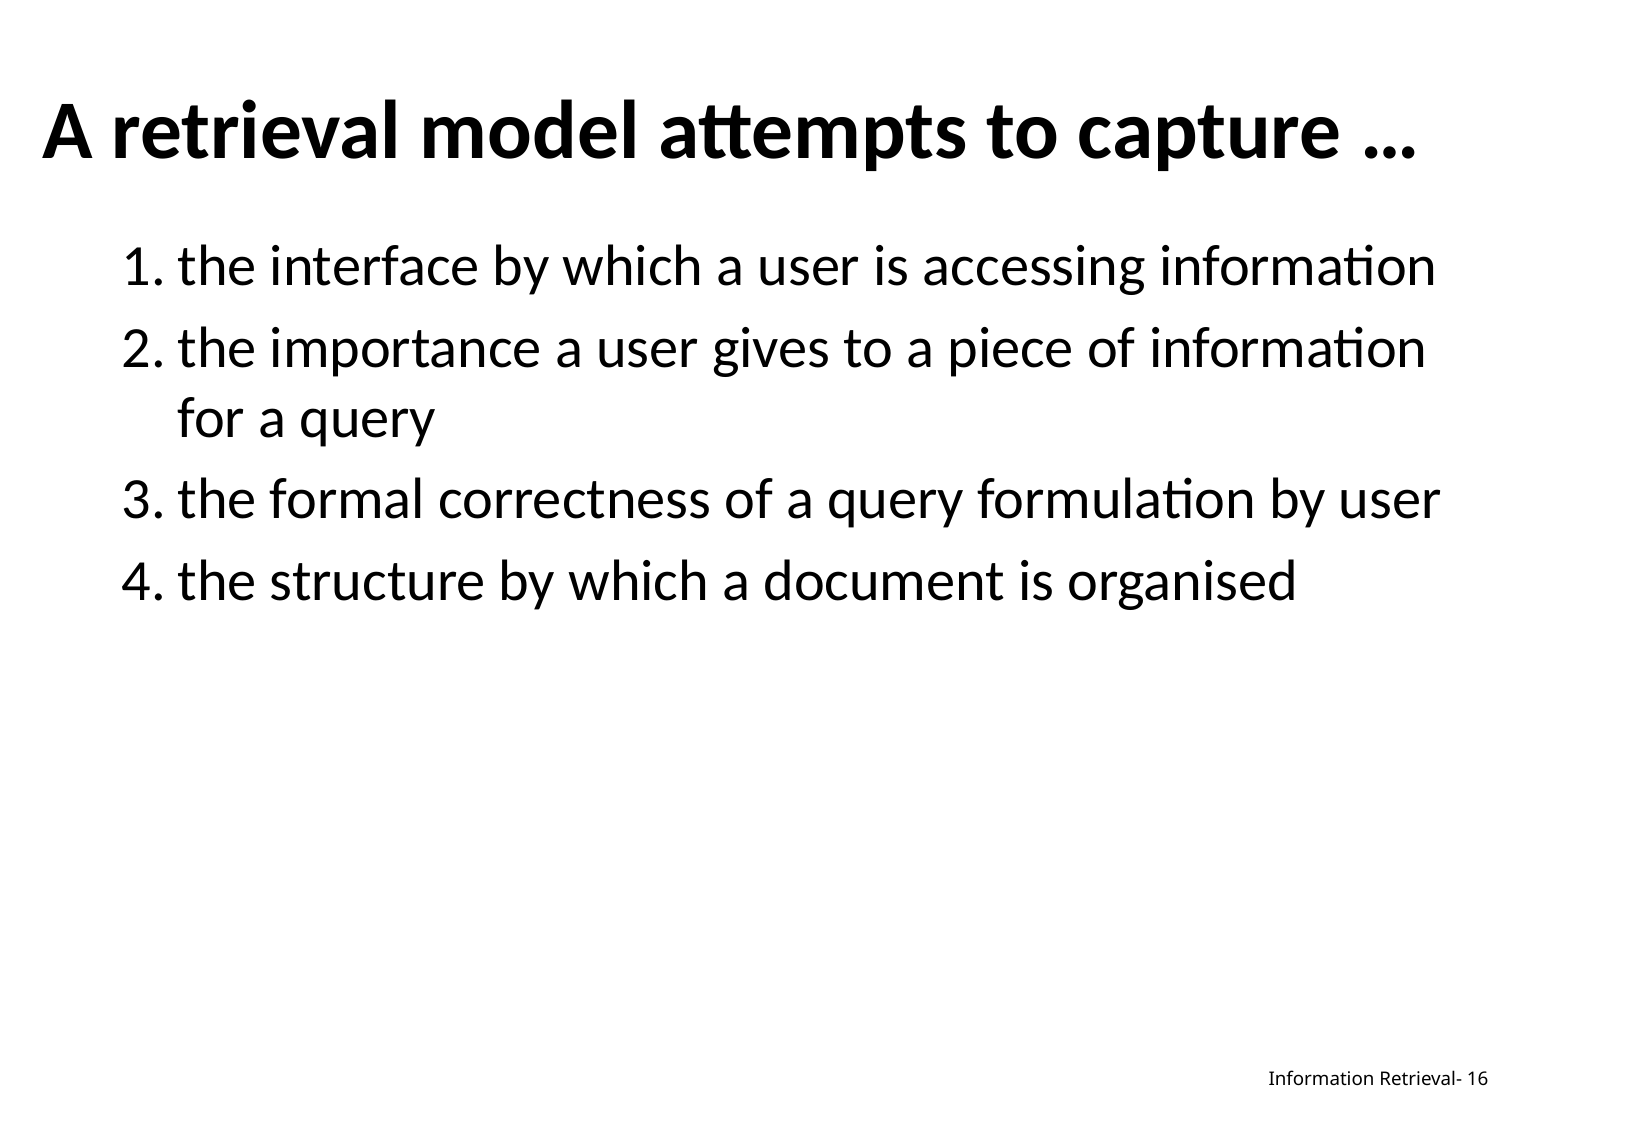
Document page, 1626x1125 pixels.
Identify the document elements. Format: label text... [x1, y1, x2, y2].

list the interface by which a user is accessing information the importance a user gives to a piece of information for a query the formal correctness of a query formulation by user the structure by which a document is organised [31, 220, 1508, 1045]
title A retrieval model attempts to capture … [27, 50, 1504, 200]
